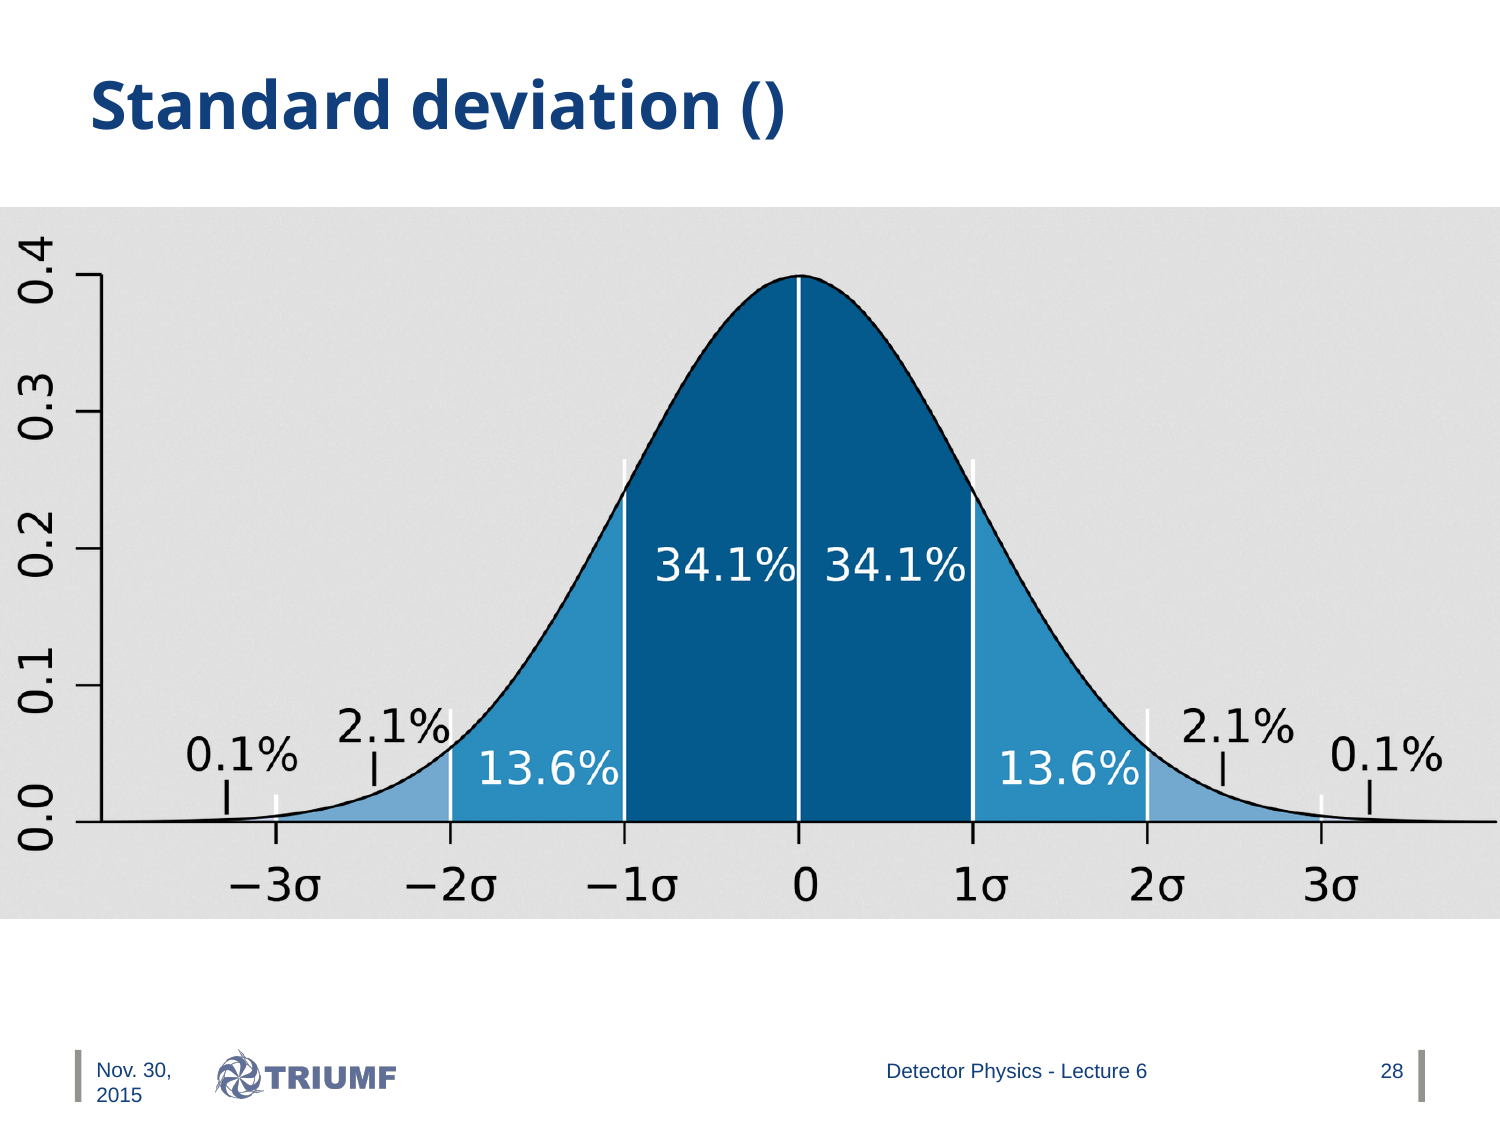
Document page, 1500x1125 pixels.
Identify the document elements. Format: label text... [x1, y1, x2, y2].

picture [0, 207, 1500, 919]
slide_number 28 [1182, 1049, 1419, 1125]
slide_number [81, 1048, 213, 1125]
footer Detector Physics - Lecture 6 [394, 1049, 1163, 1125]
